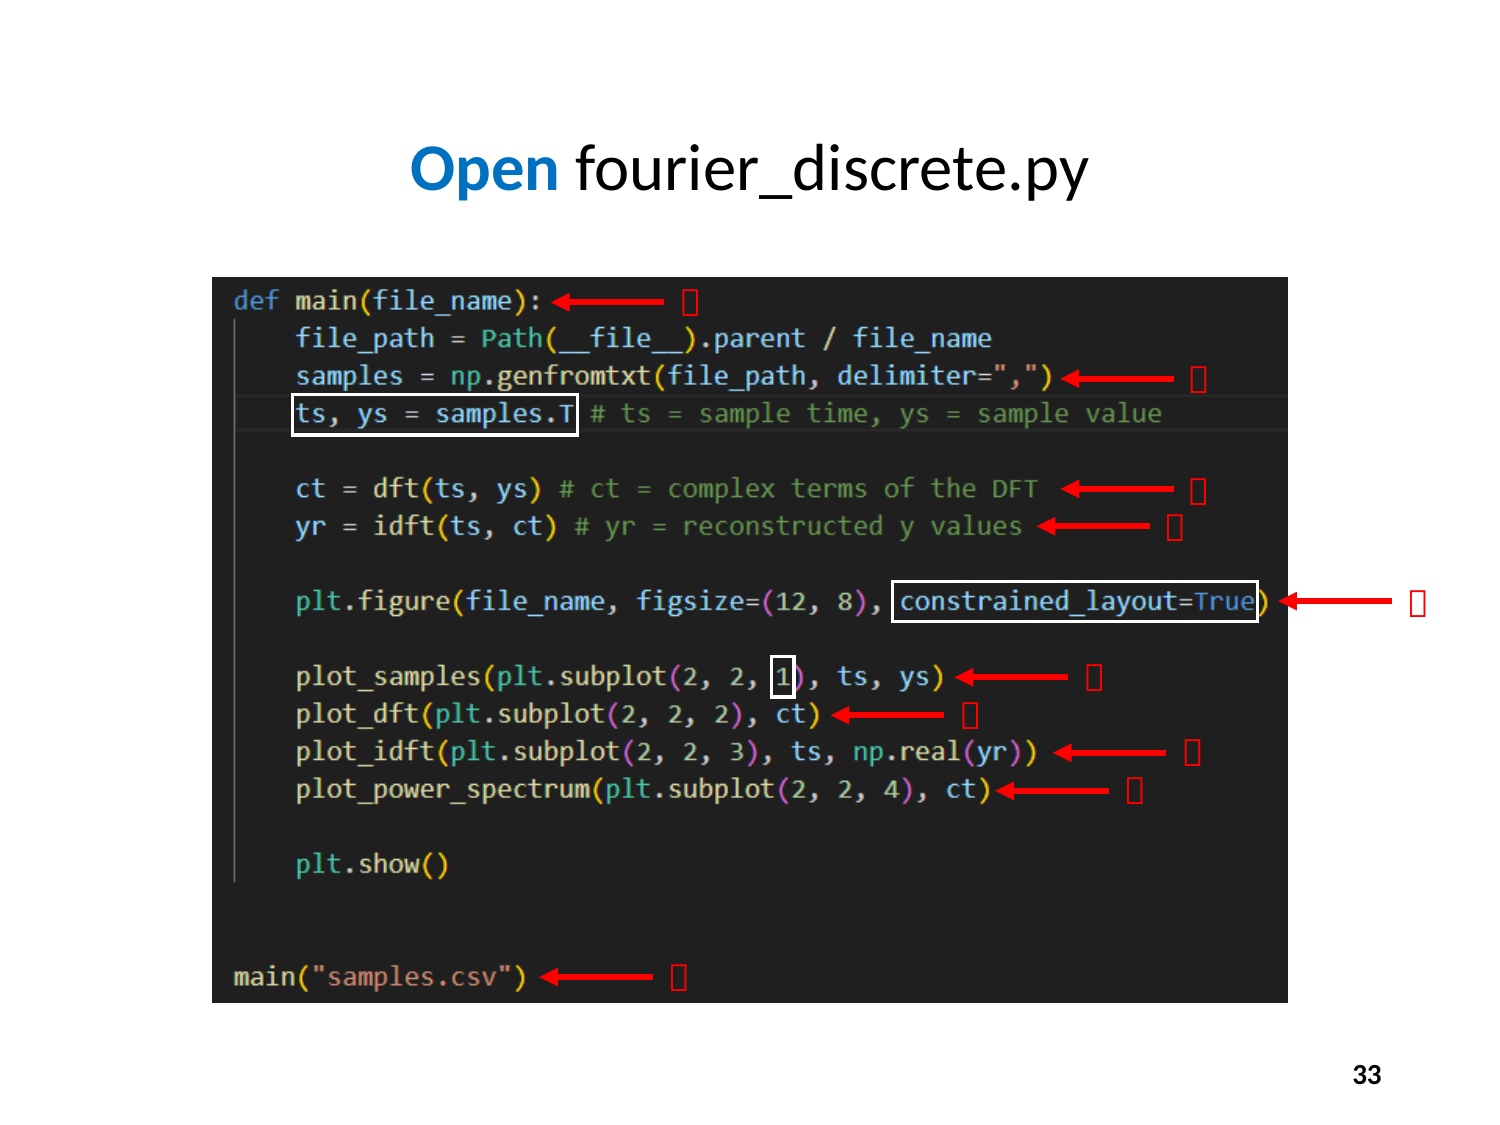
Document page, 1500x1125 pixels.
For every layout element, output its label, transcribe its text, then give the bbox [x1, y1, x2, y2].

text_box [1036, 496, 1212, 557]
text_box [539, 946, 716, 1008]
picture [212, 277, 1288, 1003]
title Open fourier_discrete.py [103, 59, 1397, 278]
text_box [954, 646, 1132, 707]
slide_number 33 [1059, 1042, 1397, 1103]
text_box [1278, 572, 1455, 634]
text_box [1060, 348, 1236, 410]
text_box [1060, 460, 1236, 522]
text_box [995, 759, 1172, 821]
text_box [1052, 721, 1230, 783]
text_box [550, 272, 728, 333]
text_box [830, 684, 1008, 745]
